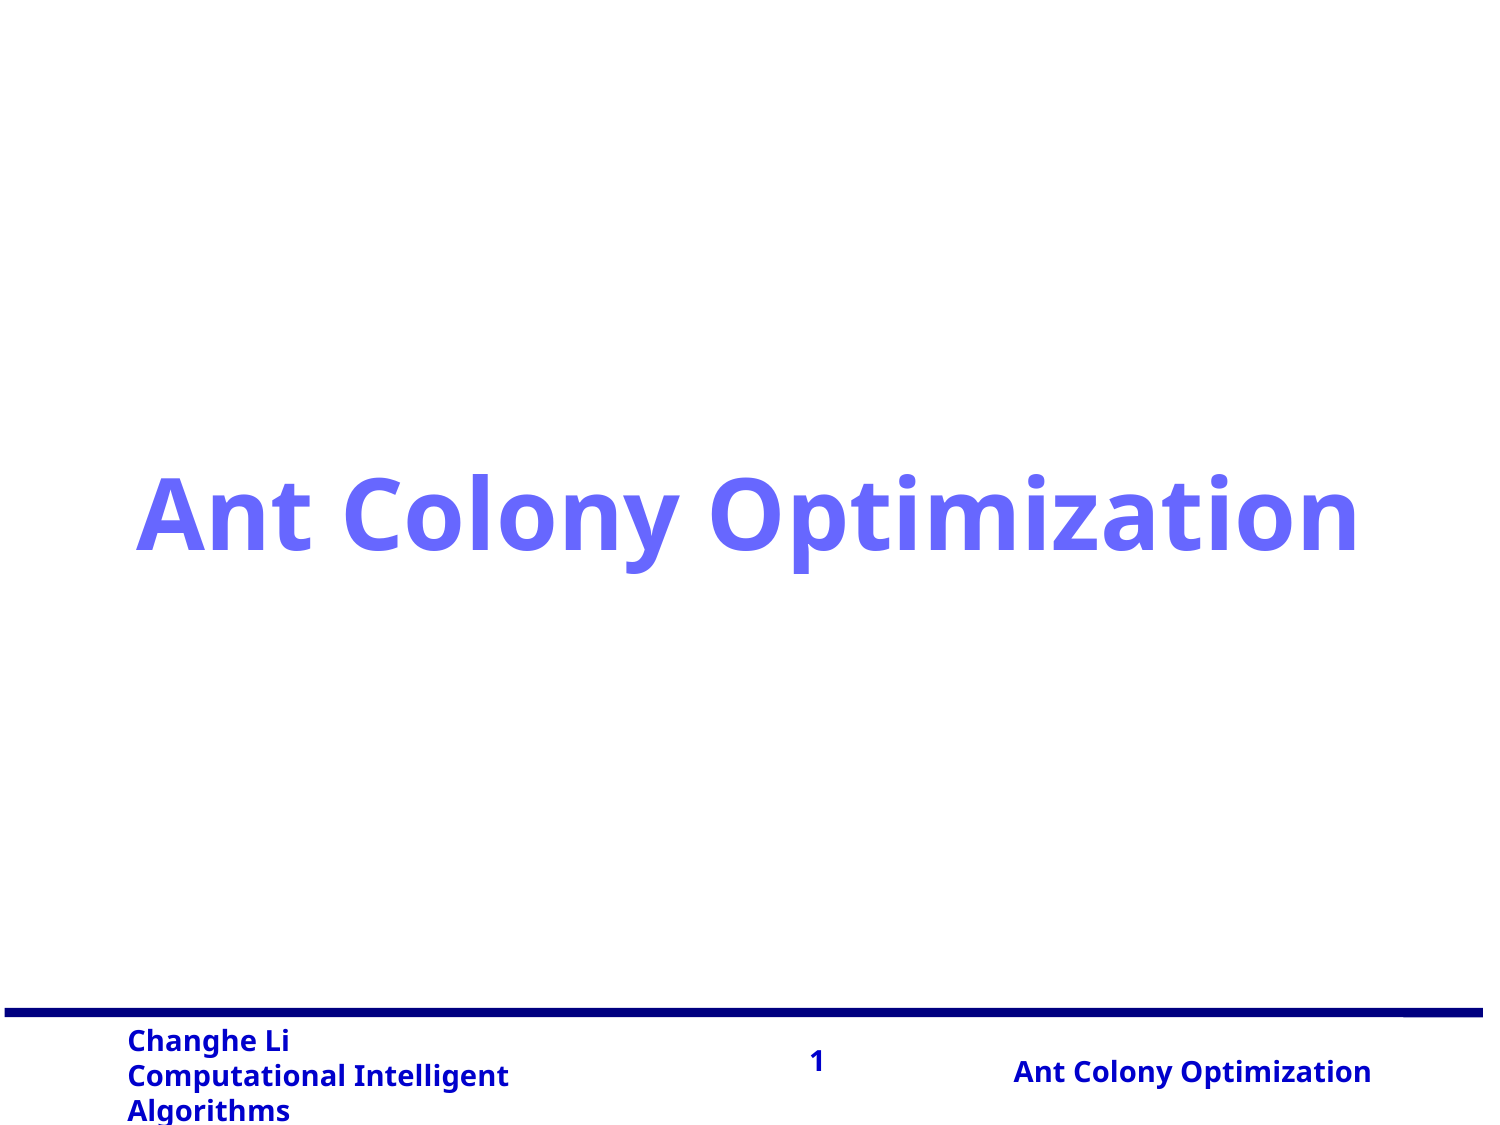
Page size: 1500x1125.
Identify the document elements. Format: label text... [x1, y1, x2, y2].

title Ant Colony Optimization [68, 200, 1432, 579]
